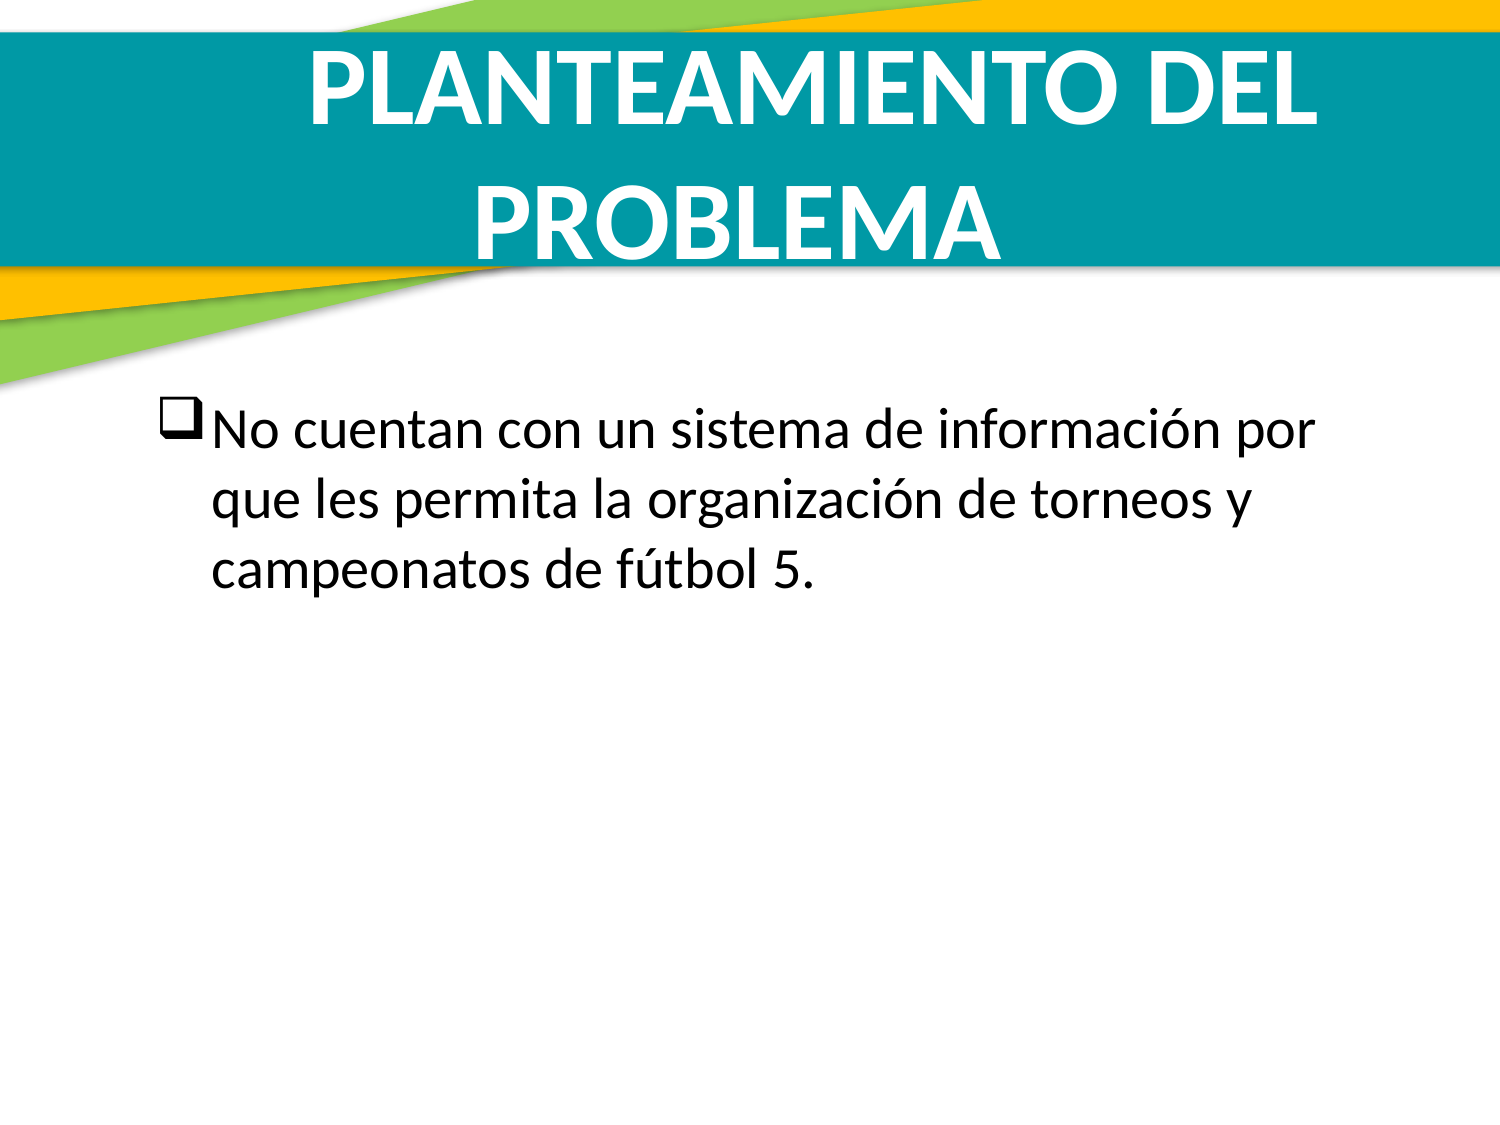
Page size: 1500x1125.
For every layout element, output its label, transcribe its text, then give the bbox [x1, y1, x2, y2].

text_box No cuentan con un sistema de información por que les permita la organización de torneos y campeonatos de fútbol 5. [140, 382, 1345, 1029]
text_box PLANTEAMIENTO DEL PROBLEMA [0, 27, 1500, 266]
